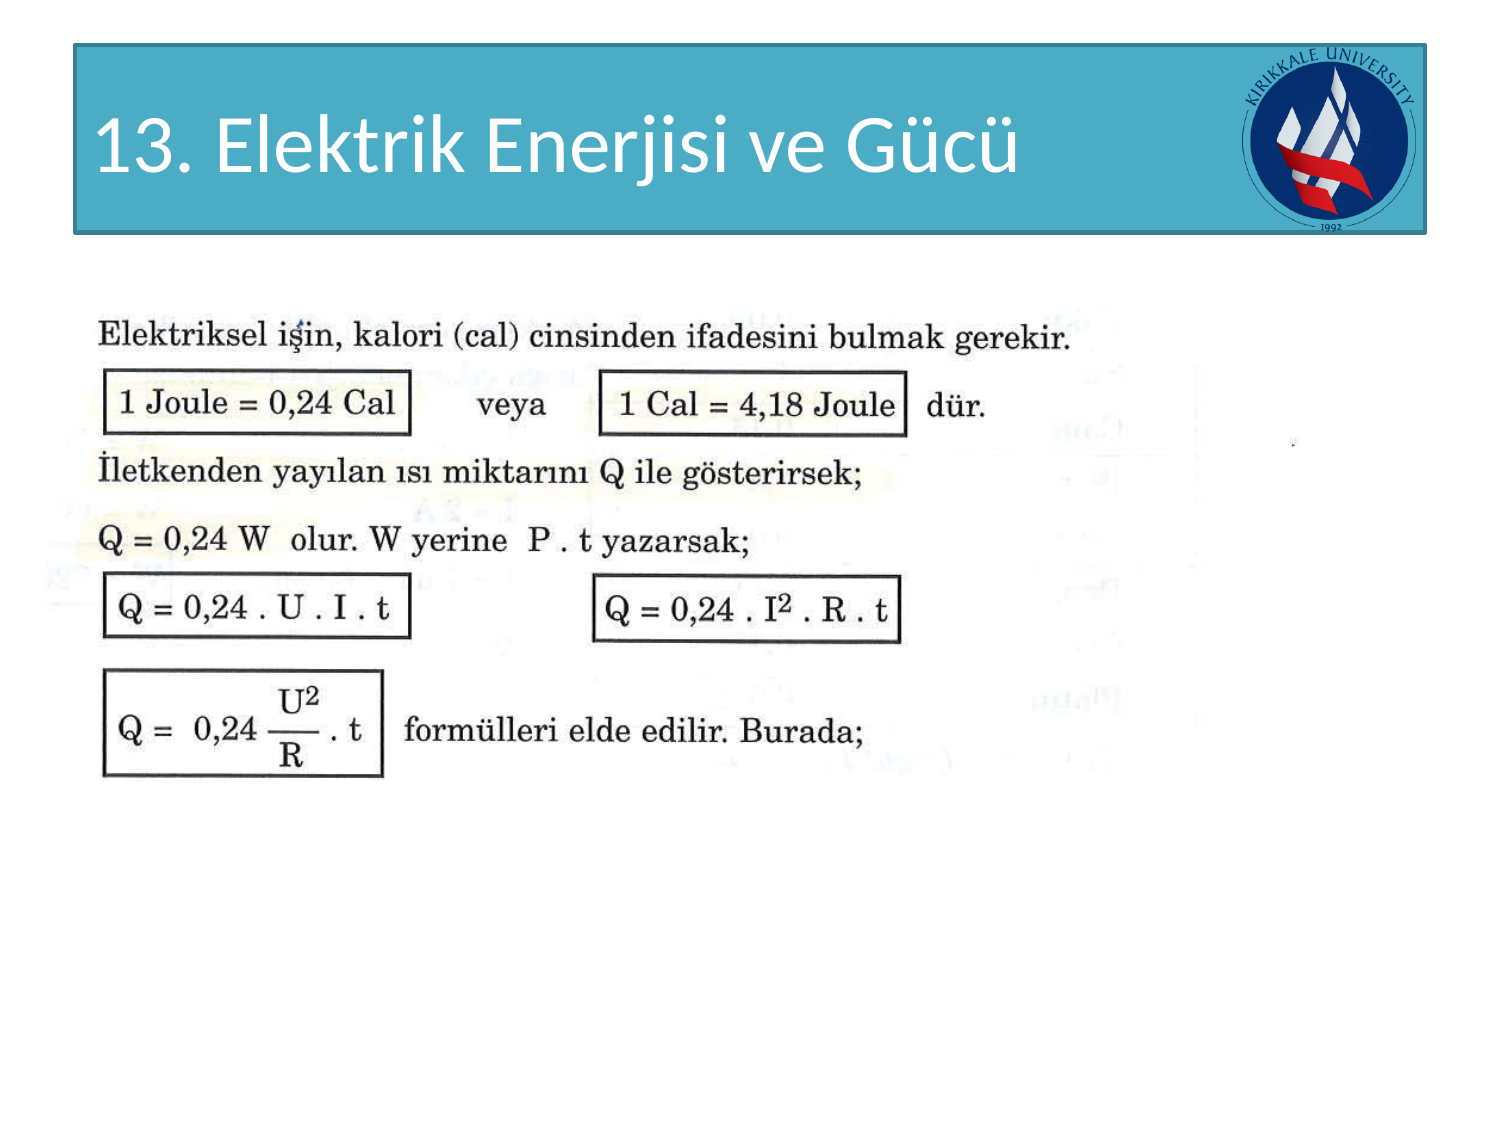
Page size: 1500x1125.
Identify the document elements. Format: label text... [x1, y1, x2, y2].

picture [1241, 46, 1416, 232]
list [46, 304, 1398, 834]
title 13. Elektrik Enerjisi ve Gücü [73, 43, 1427, 235]
